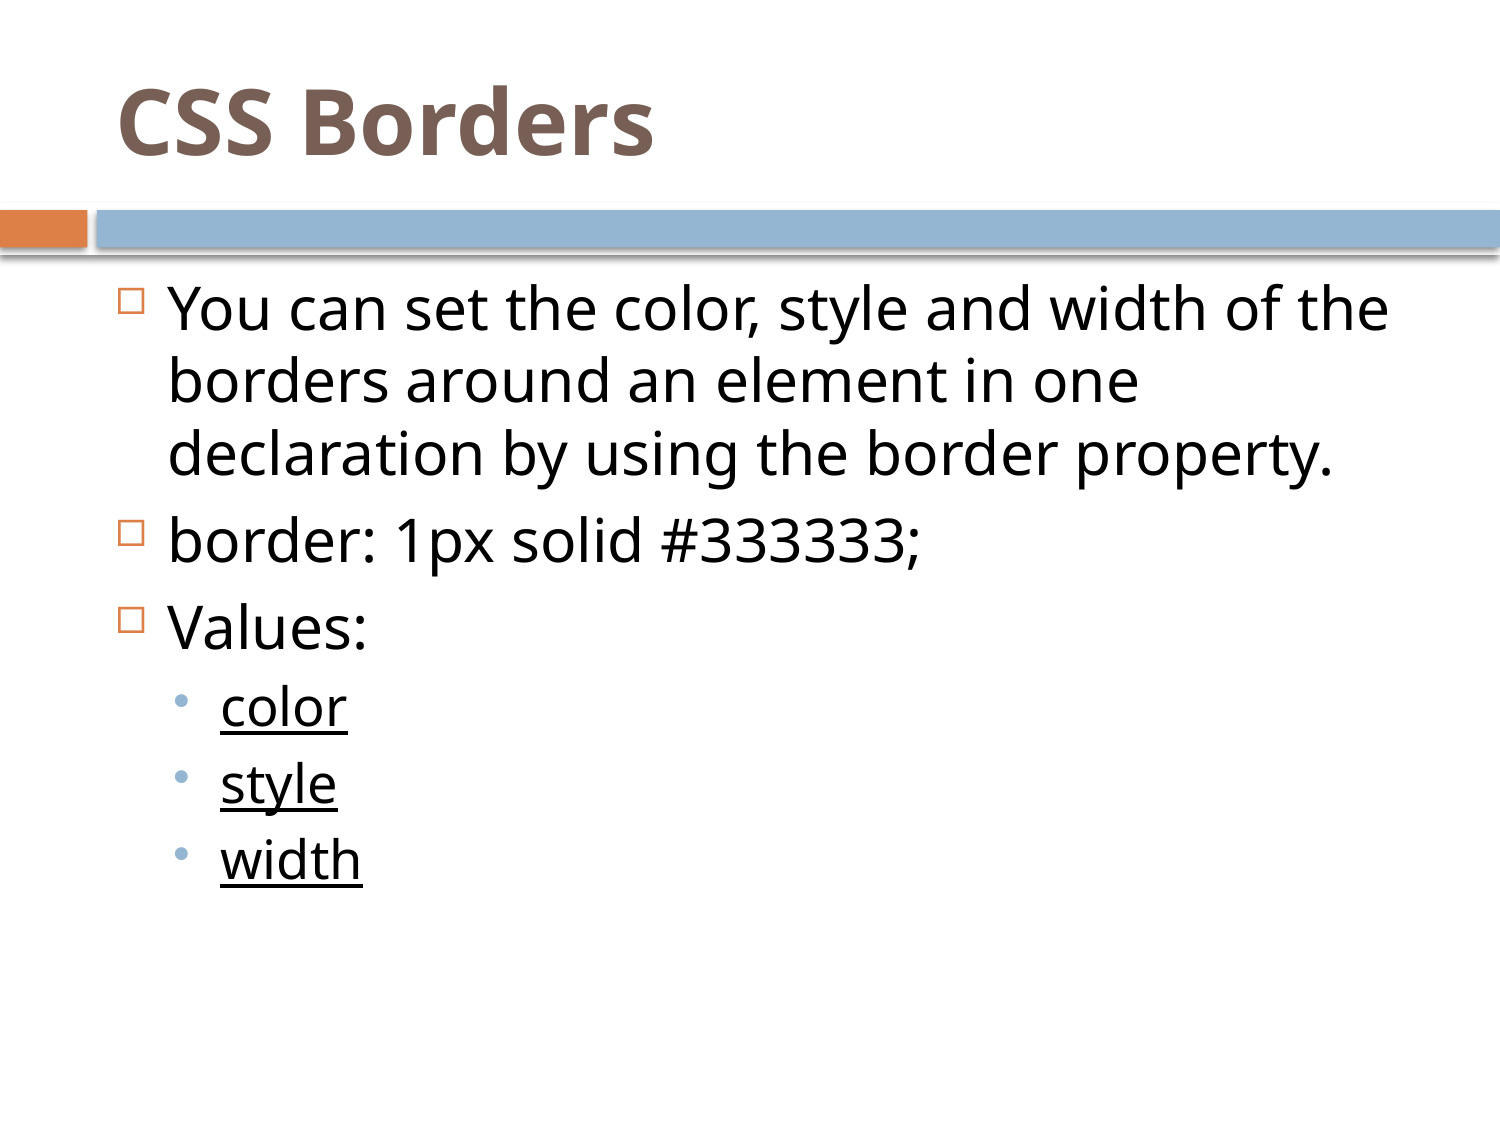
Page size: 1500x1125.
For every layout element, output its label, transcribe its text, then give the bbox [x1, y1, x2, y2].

title CSS Borders [100, 37, 1438, 200]
list You can set the color, style and width of the borders around an element in one declaration by using the border property. border: 1px solid #333333; Values: color style width [100, 262, 1438, 1000]
